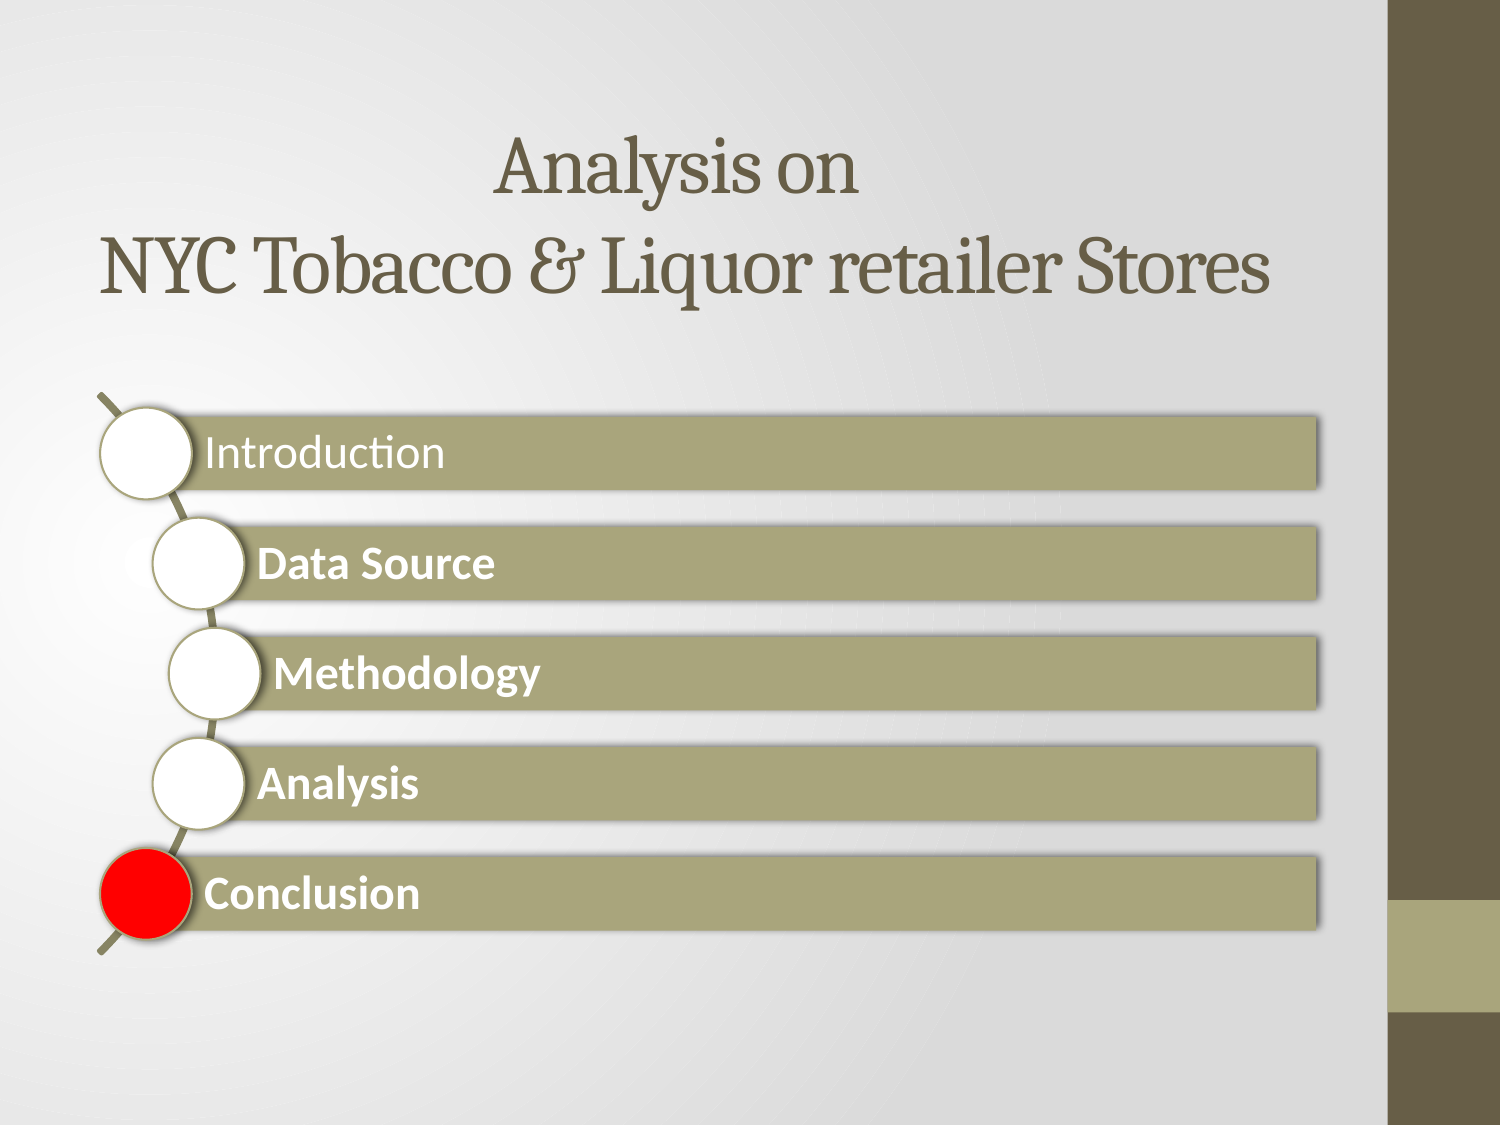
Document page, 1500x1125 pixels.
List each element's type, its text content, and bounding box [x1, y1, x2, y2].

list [89, 379, 1325, 968]
text_box Analysis on NYC Tobacco & Liquor retailer Stores [27, 76, 1344, 344]
